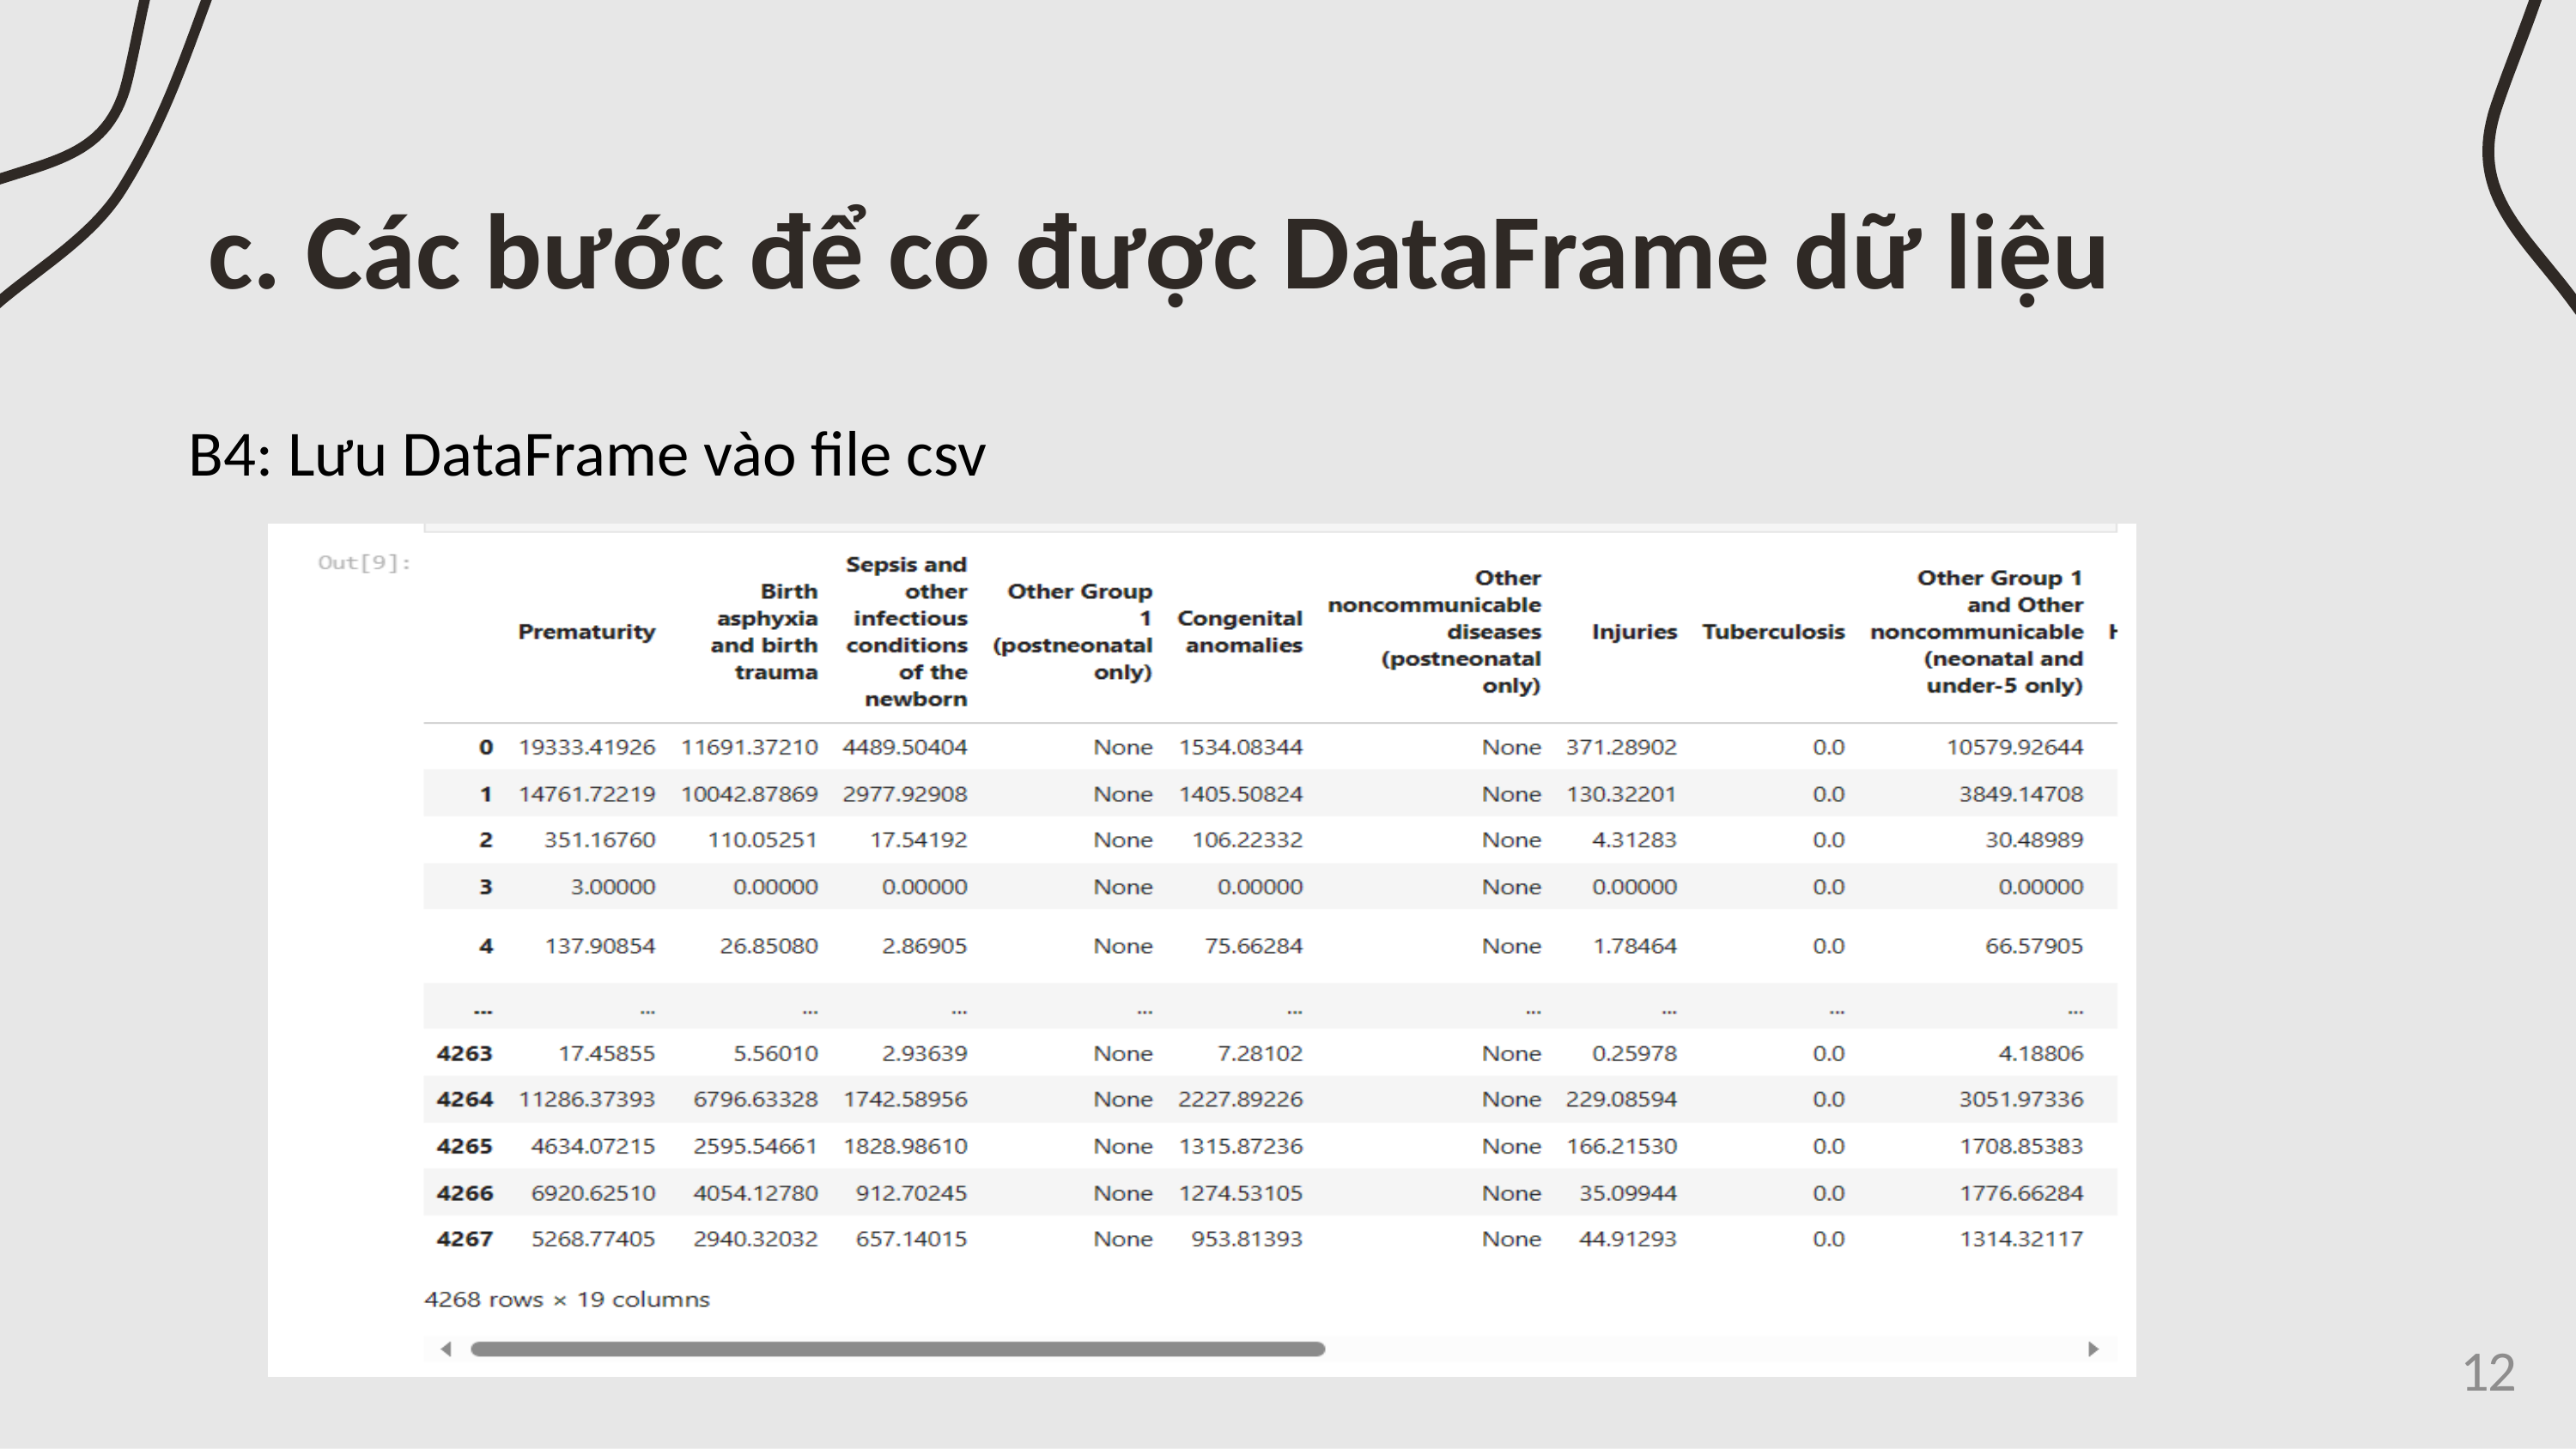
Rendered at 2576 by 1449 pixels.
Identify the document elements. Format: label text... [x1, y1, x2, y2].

slide_number 12 [2426, 1345, 2543, 1449]
title c. Các bước để có được DataFrame dữ liệu [188, 179, 2576, 424]
text_box B4: Lưu DataFrame vào file csv [188, 409, 2544, 489]
picture [268, 524, 2136, 1377]
